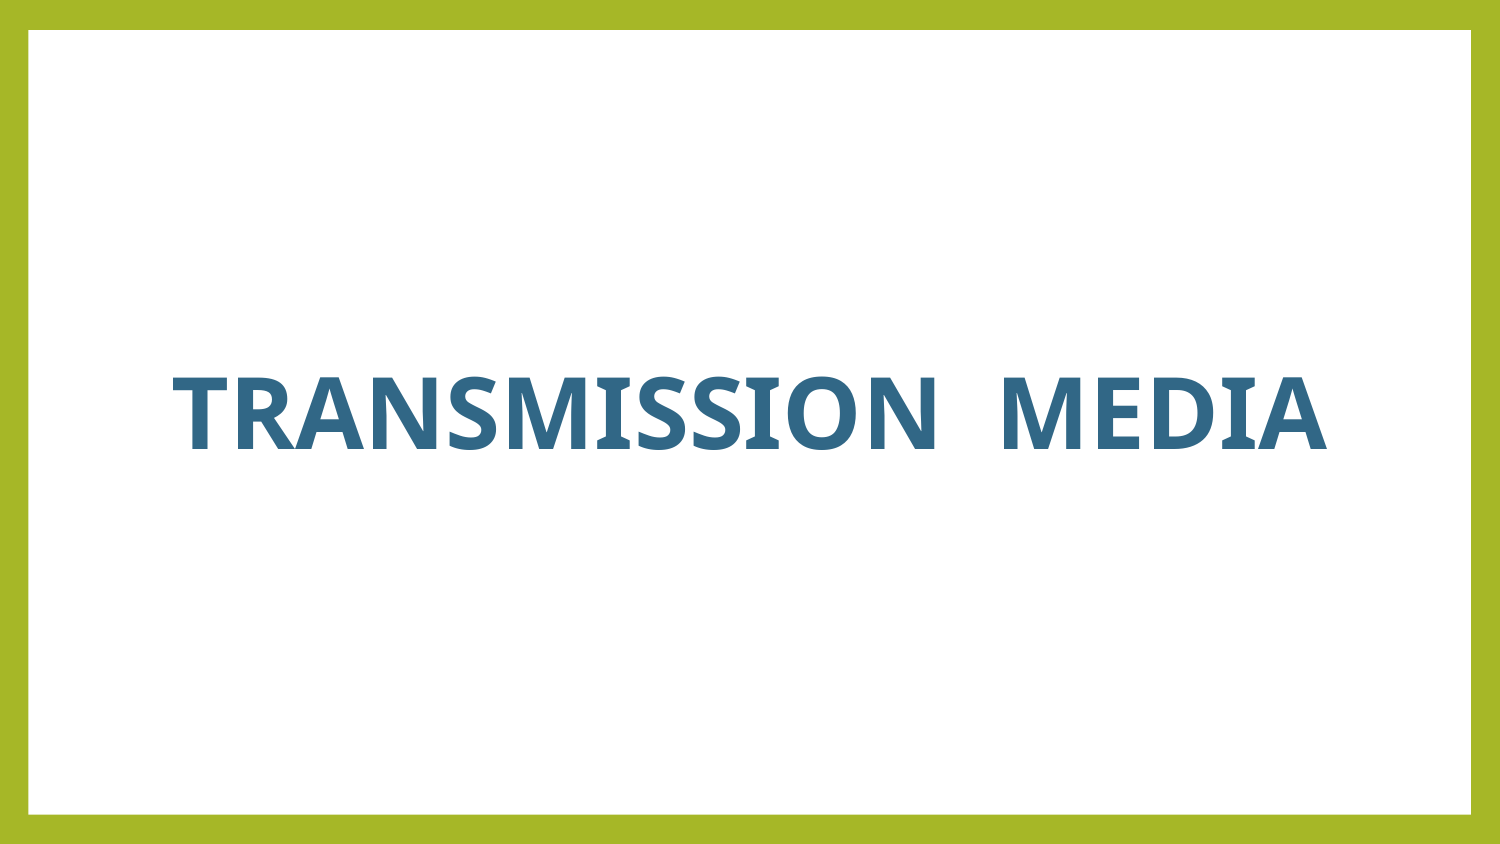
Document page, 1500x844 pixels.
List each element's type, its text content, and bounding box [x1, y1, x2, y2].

title TRANSMISSION MEDIA [75, 346, 1425, 488]
